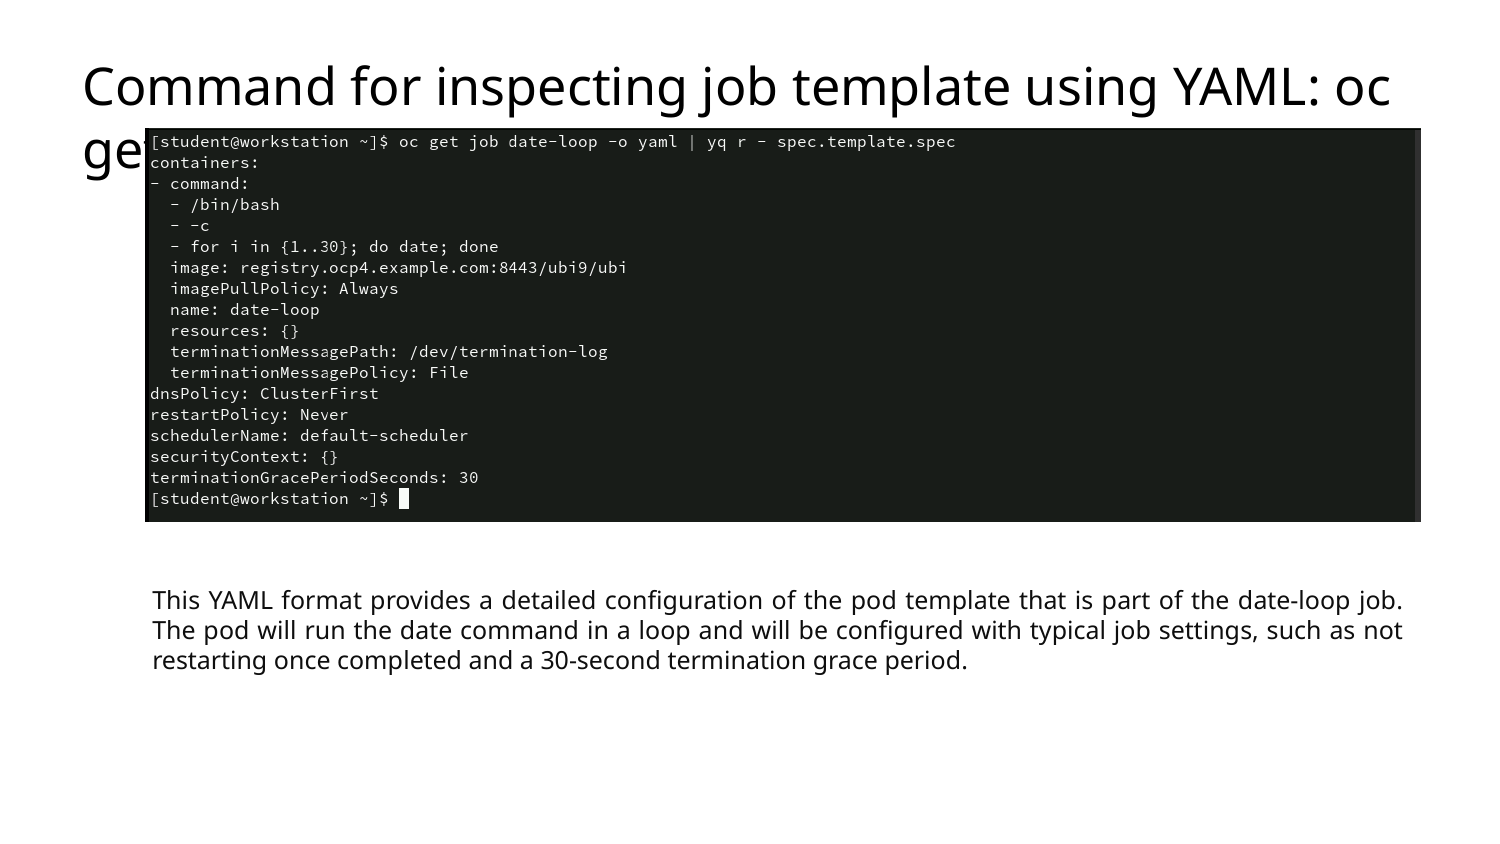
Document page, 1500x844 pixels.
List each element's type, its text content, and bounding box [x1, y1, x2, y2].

picture [145, 128, 1421, 522]
text_box This YAML format provides a detailed configuration of the pod template that is part of the date-loop job. The pod will run the date command in a loop and will be configured with typical job settings, such as not restarting once completed and a 30-second termination grace period. [137, 577, 1421, 683]
title Command for inspecting job template using YAML: oc get job [67, 38, 1455, 187]
